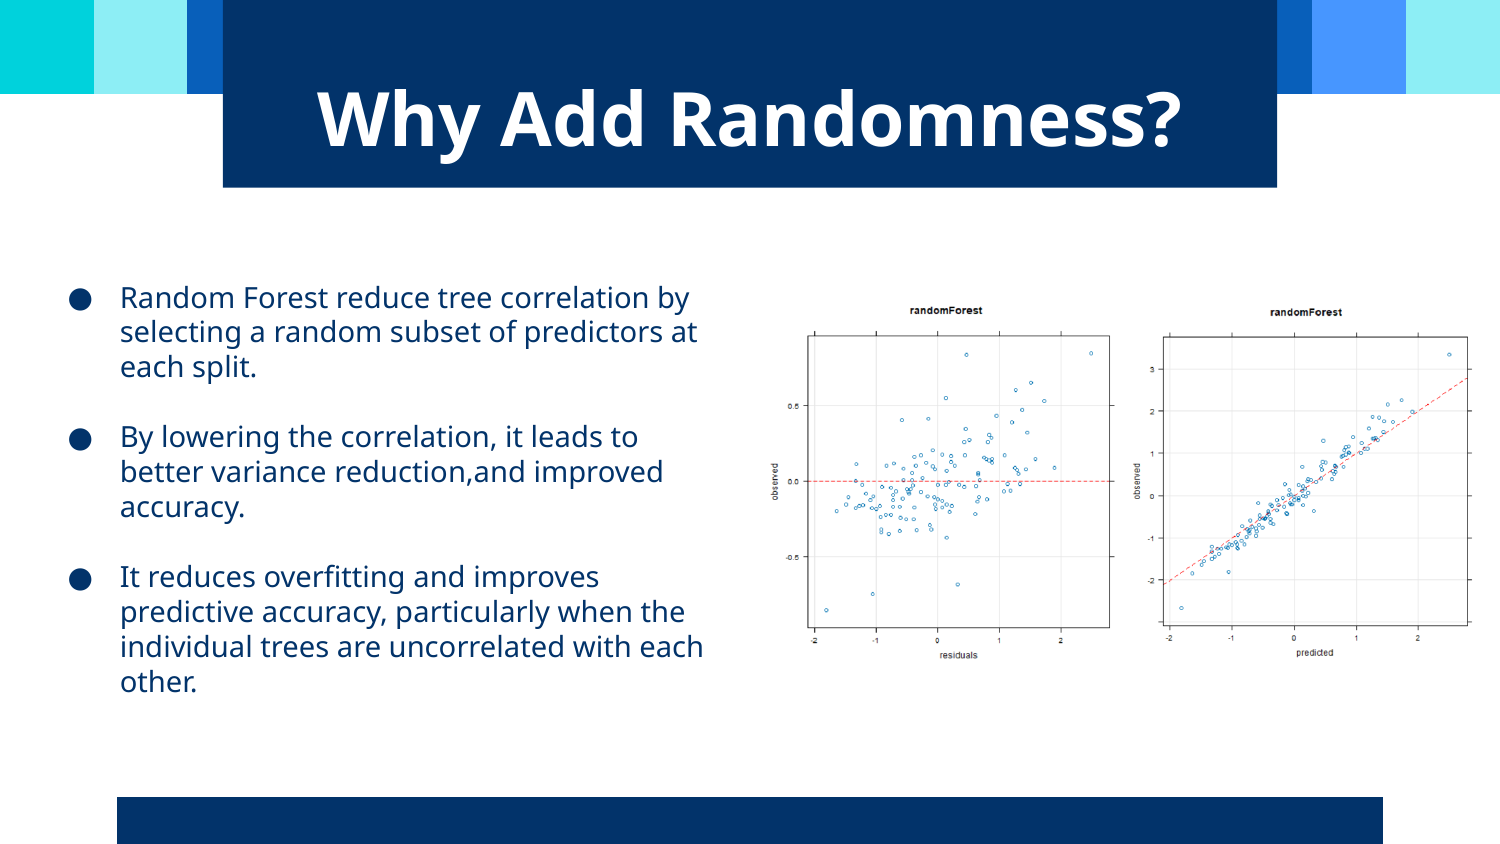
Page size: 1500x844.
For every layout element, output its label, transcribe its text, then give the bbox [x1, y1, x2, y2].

picture [765, 301, 1488, 670]
title Why Add Randomness? [222, 0, 1278, 188]
text_box Random Forest reduce tree correlation by selecting a random subset of predictors at each split. By lowering the correlation, it leads to better variance reduction,and improved accuracy. It reduces overfitting and improves predictive accuracy, particularly when the individual trees are uncorrelated with each other. [29, 193, 726, 777]
